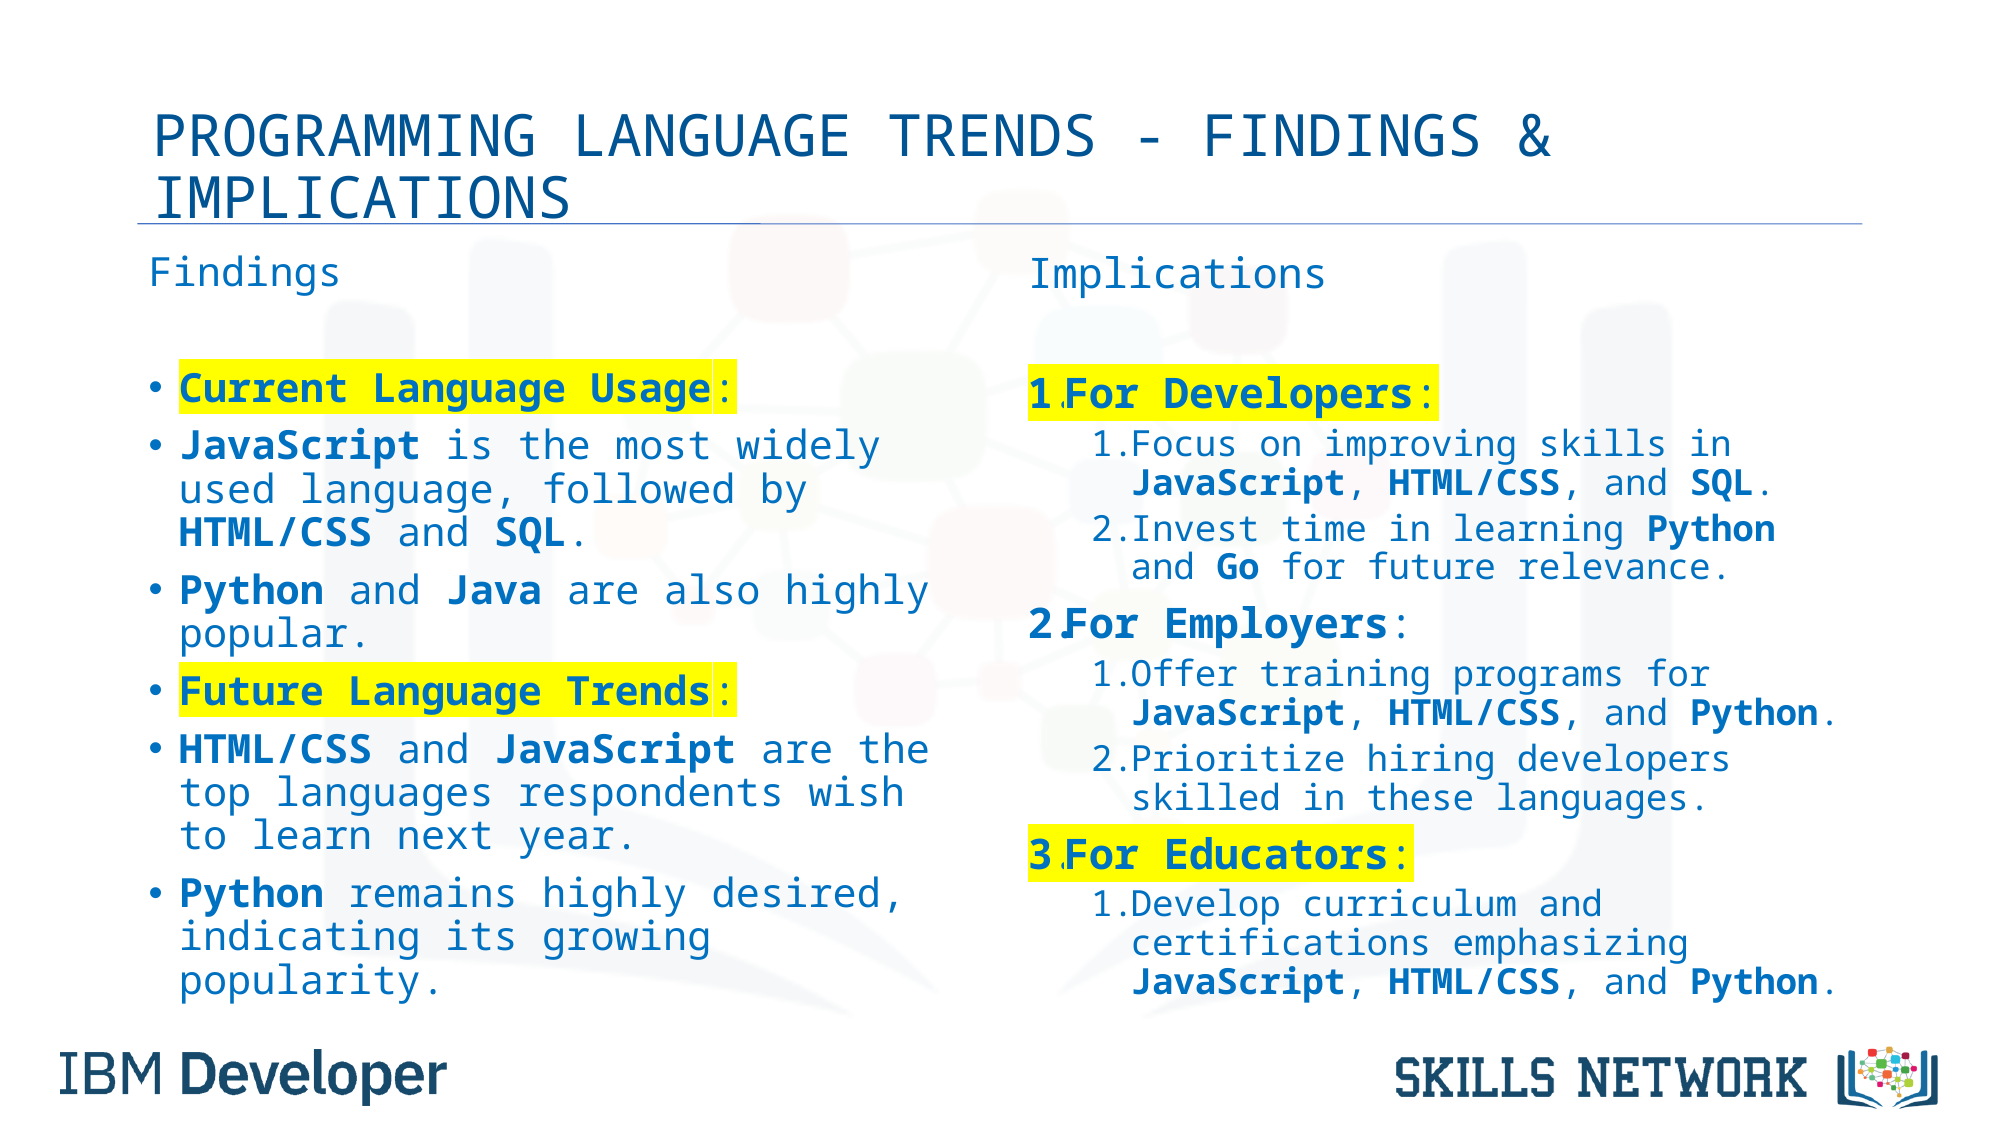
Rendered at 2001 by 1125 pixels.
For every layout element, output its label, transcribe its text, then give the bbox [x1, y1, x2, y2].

list Implications For Developers: Focus on improving skills in JavaScript, HTML/CSS, and SQL. Invest time in learning Python and Go for future relevance. For Employers: Offer training programs for JavaScript, HTML/CSS, and Python. Prioritize hiring developers skilled in these languages. For Educators: Develop curriculum and certifications emphasizing JavaScript, HTML/CSS, and Python. [1012, 244, 1863, 1014]
list Findings Current Language Usage: JavaScript is the most widely used language, followed by HTML/CSS and SQL. Python and Java are also highly popular. Future Language Trends: HTML/CSS and JavaScript are the top languages respondents wish to learn next year. Python remains highly desired, indicating its growing popularity. [133, 244, 984, 1014]
picture [1390, 1045, 1945, 1111]
title PROGRAMMING LANGUAGE TRENDS - FINDINGS & IMPLICATIONS [137, 59, 1863, 278]
picture [55, 1045, 459, 1108]
